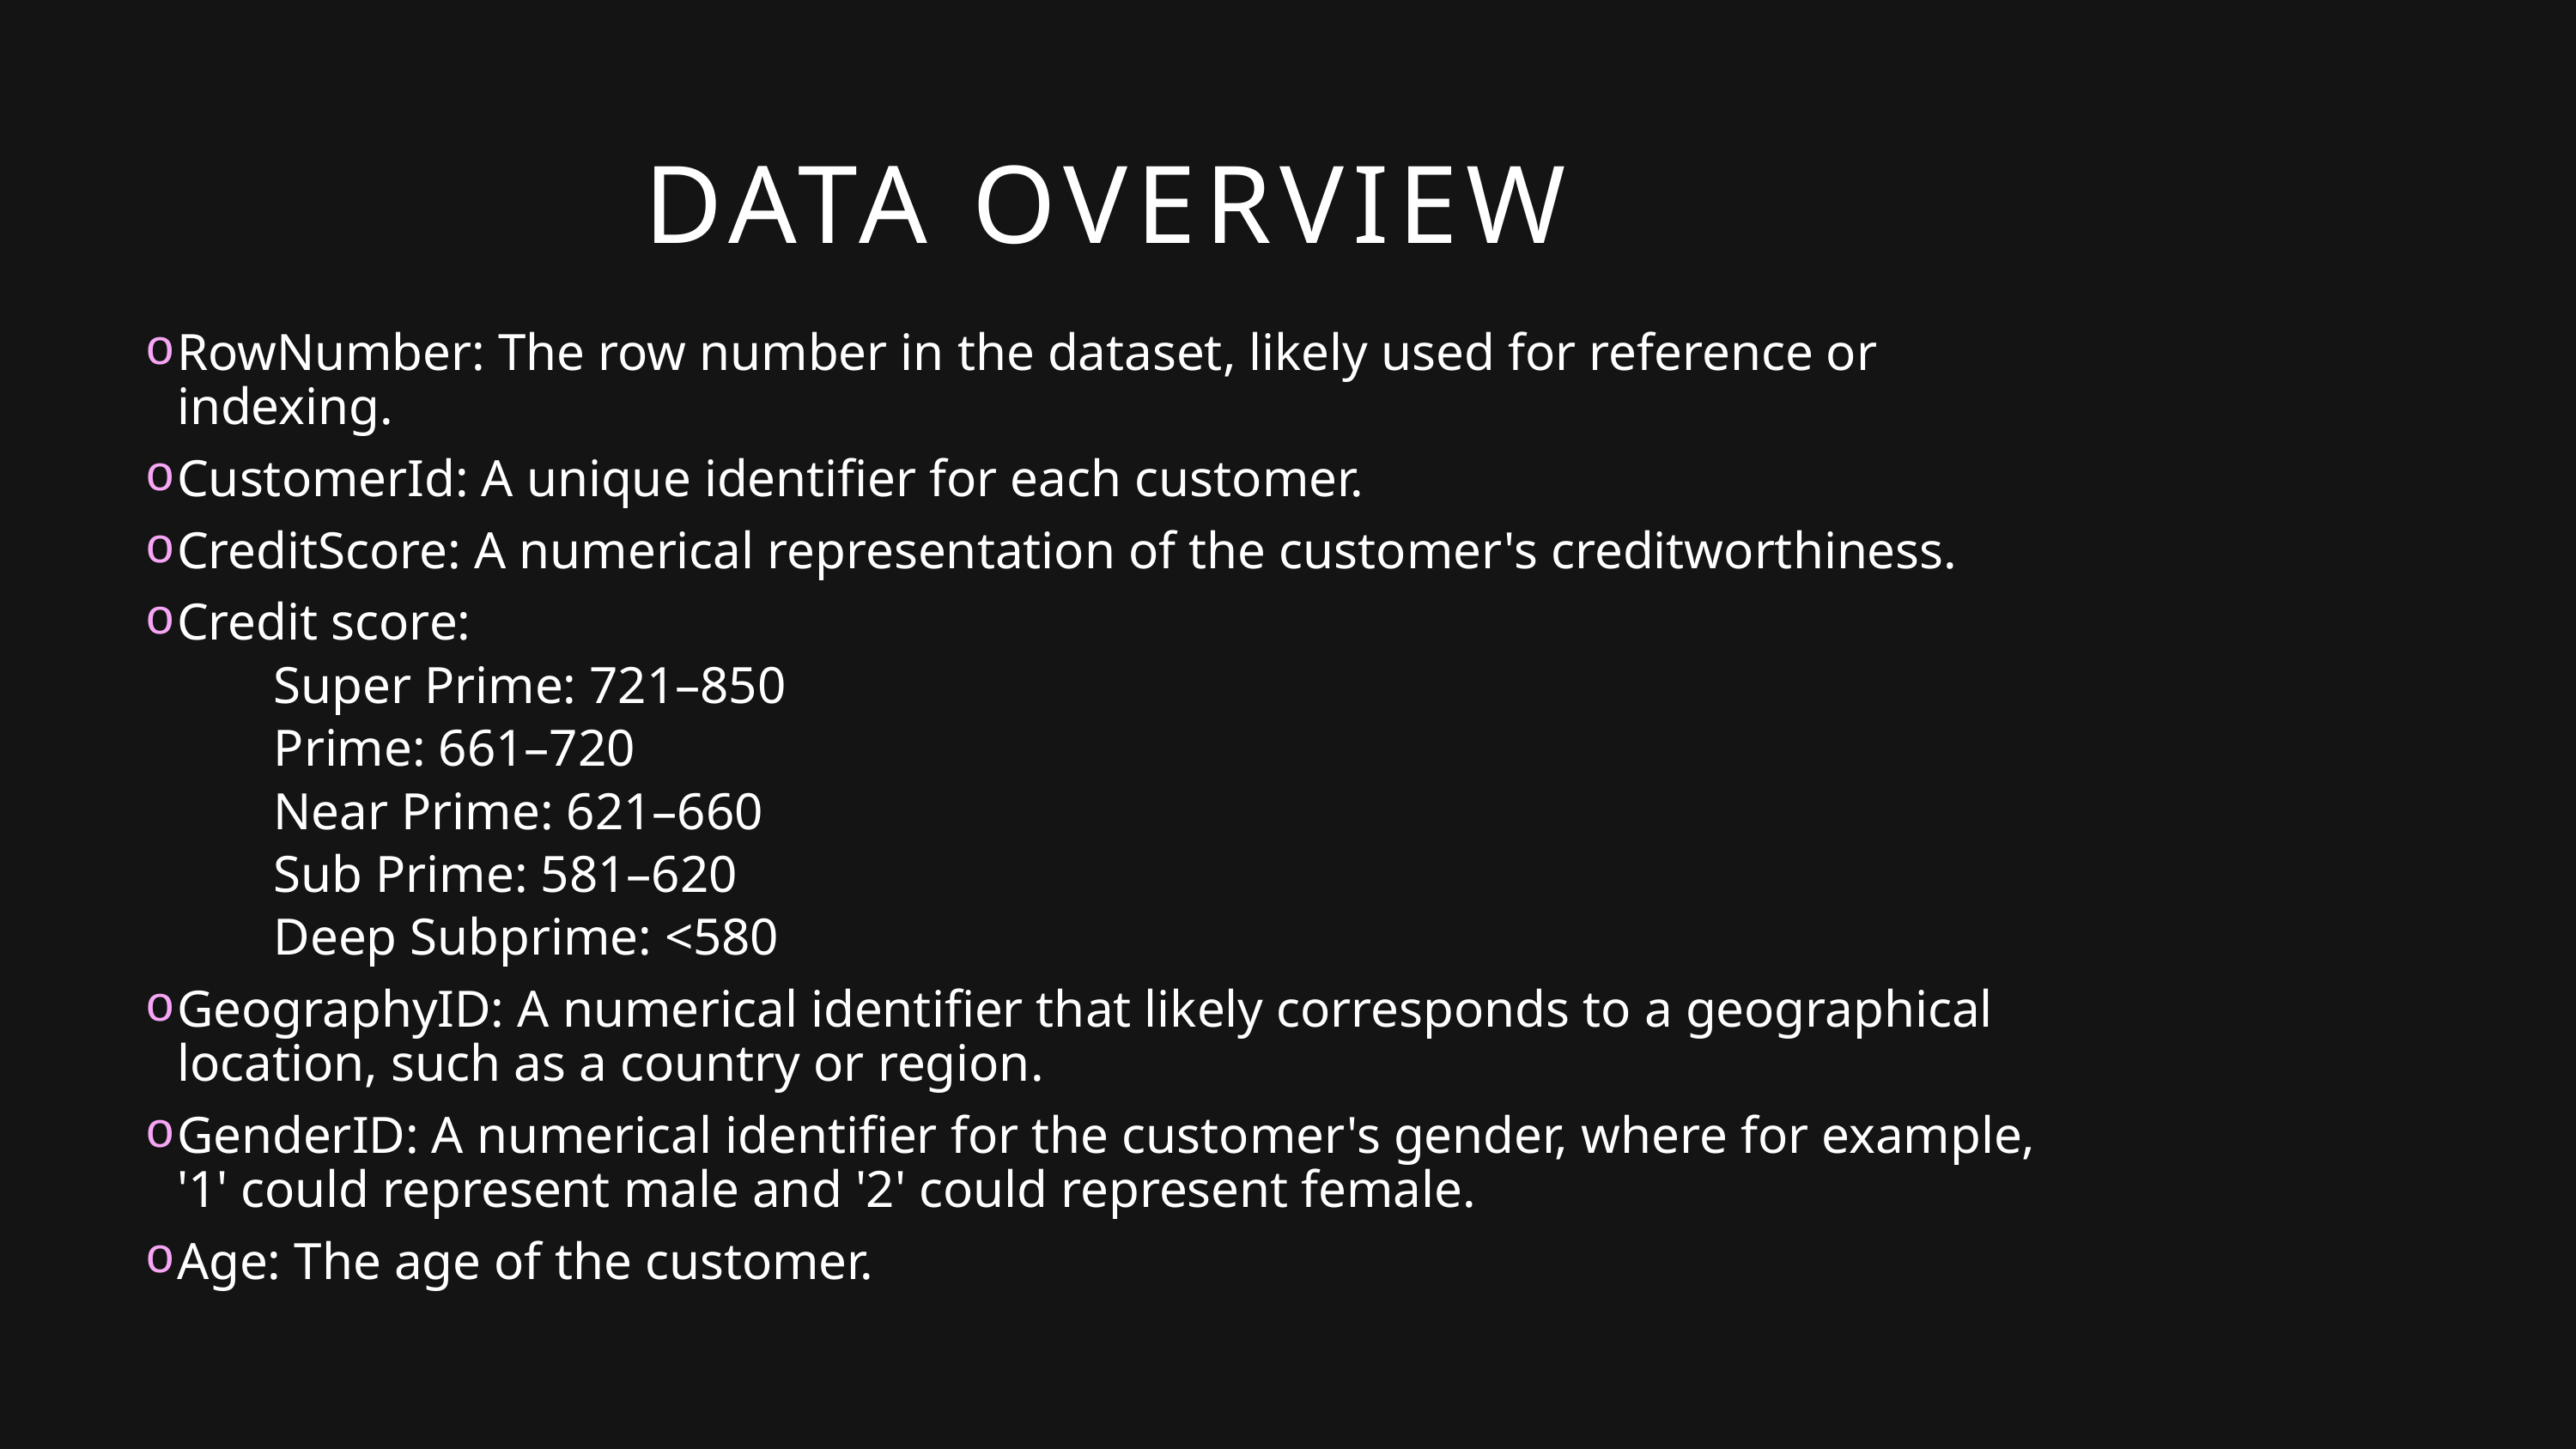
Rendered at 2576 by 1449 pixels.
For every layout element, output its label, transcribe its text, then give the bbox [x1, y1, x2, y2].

text_box DATA OVERVIEW [643, 166, 1996, 265]
text_box RowNumber: The row number in the dataset, likely used for reference or indexing. CustomerId: A unique identifier for each customer. CreditScore: A numerical representation of the customer's creditworthiness. Credit score: Super Prime: 721–850 Prime: 661–720 Near Prime: 621–660 Sub Prime: 581–620 Deep Subprime: <580 GeographyID: A numerical identifier that likely corresponds to a geographical location, such as a country or region. GenderID: A numerical identifier for the customer's gender, where for example, '1' could represent male and '2' could represent female. Age: The age of the customer. [144, 327, 2082, 1340]
